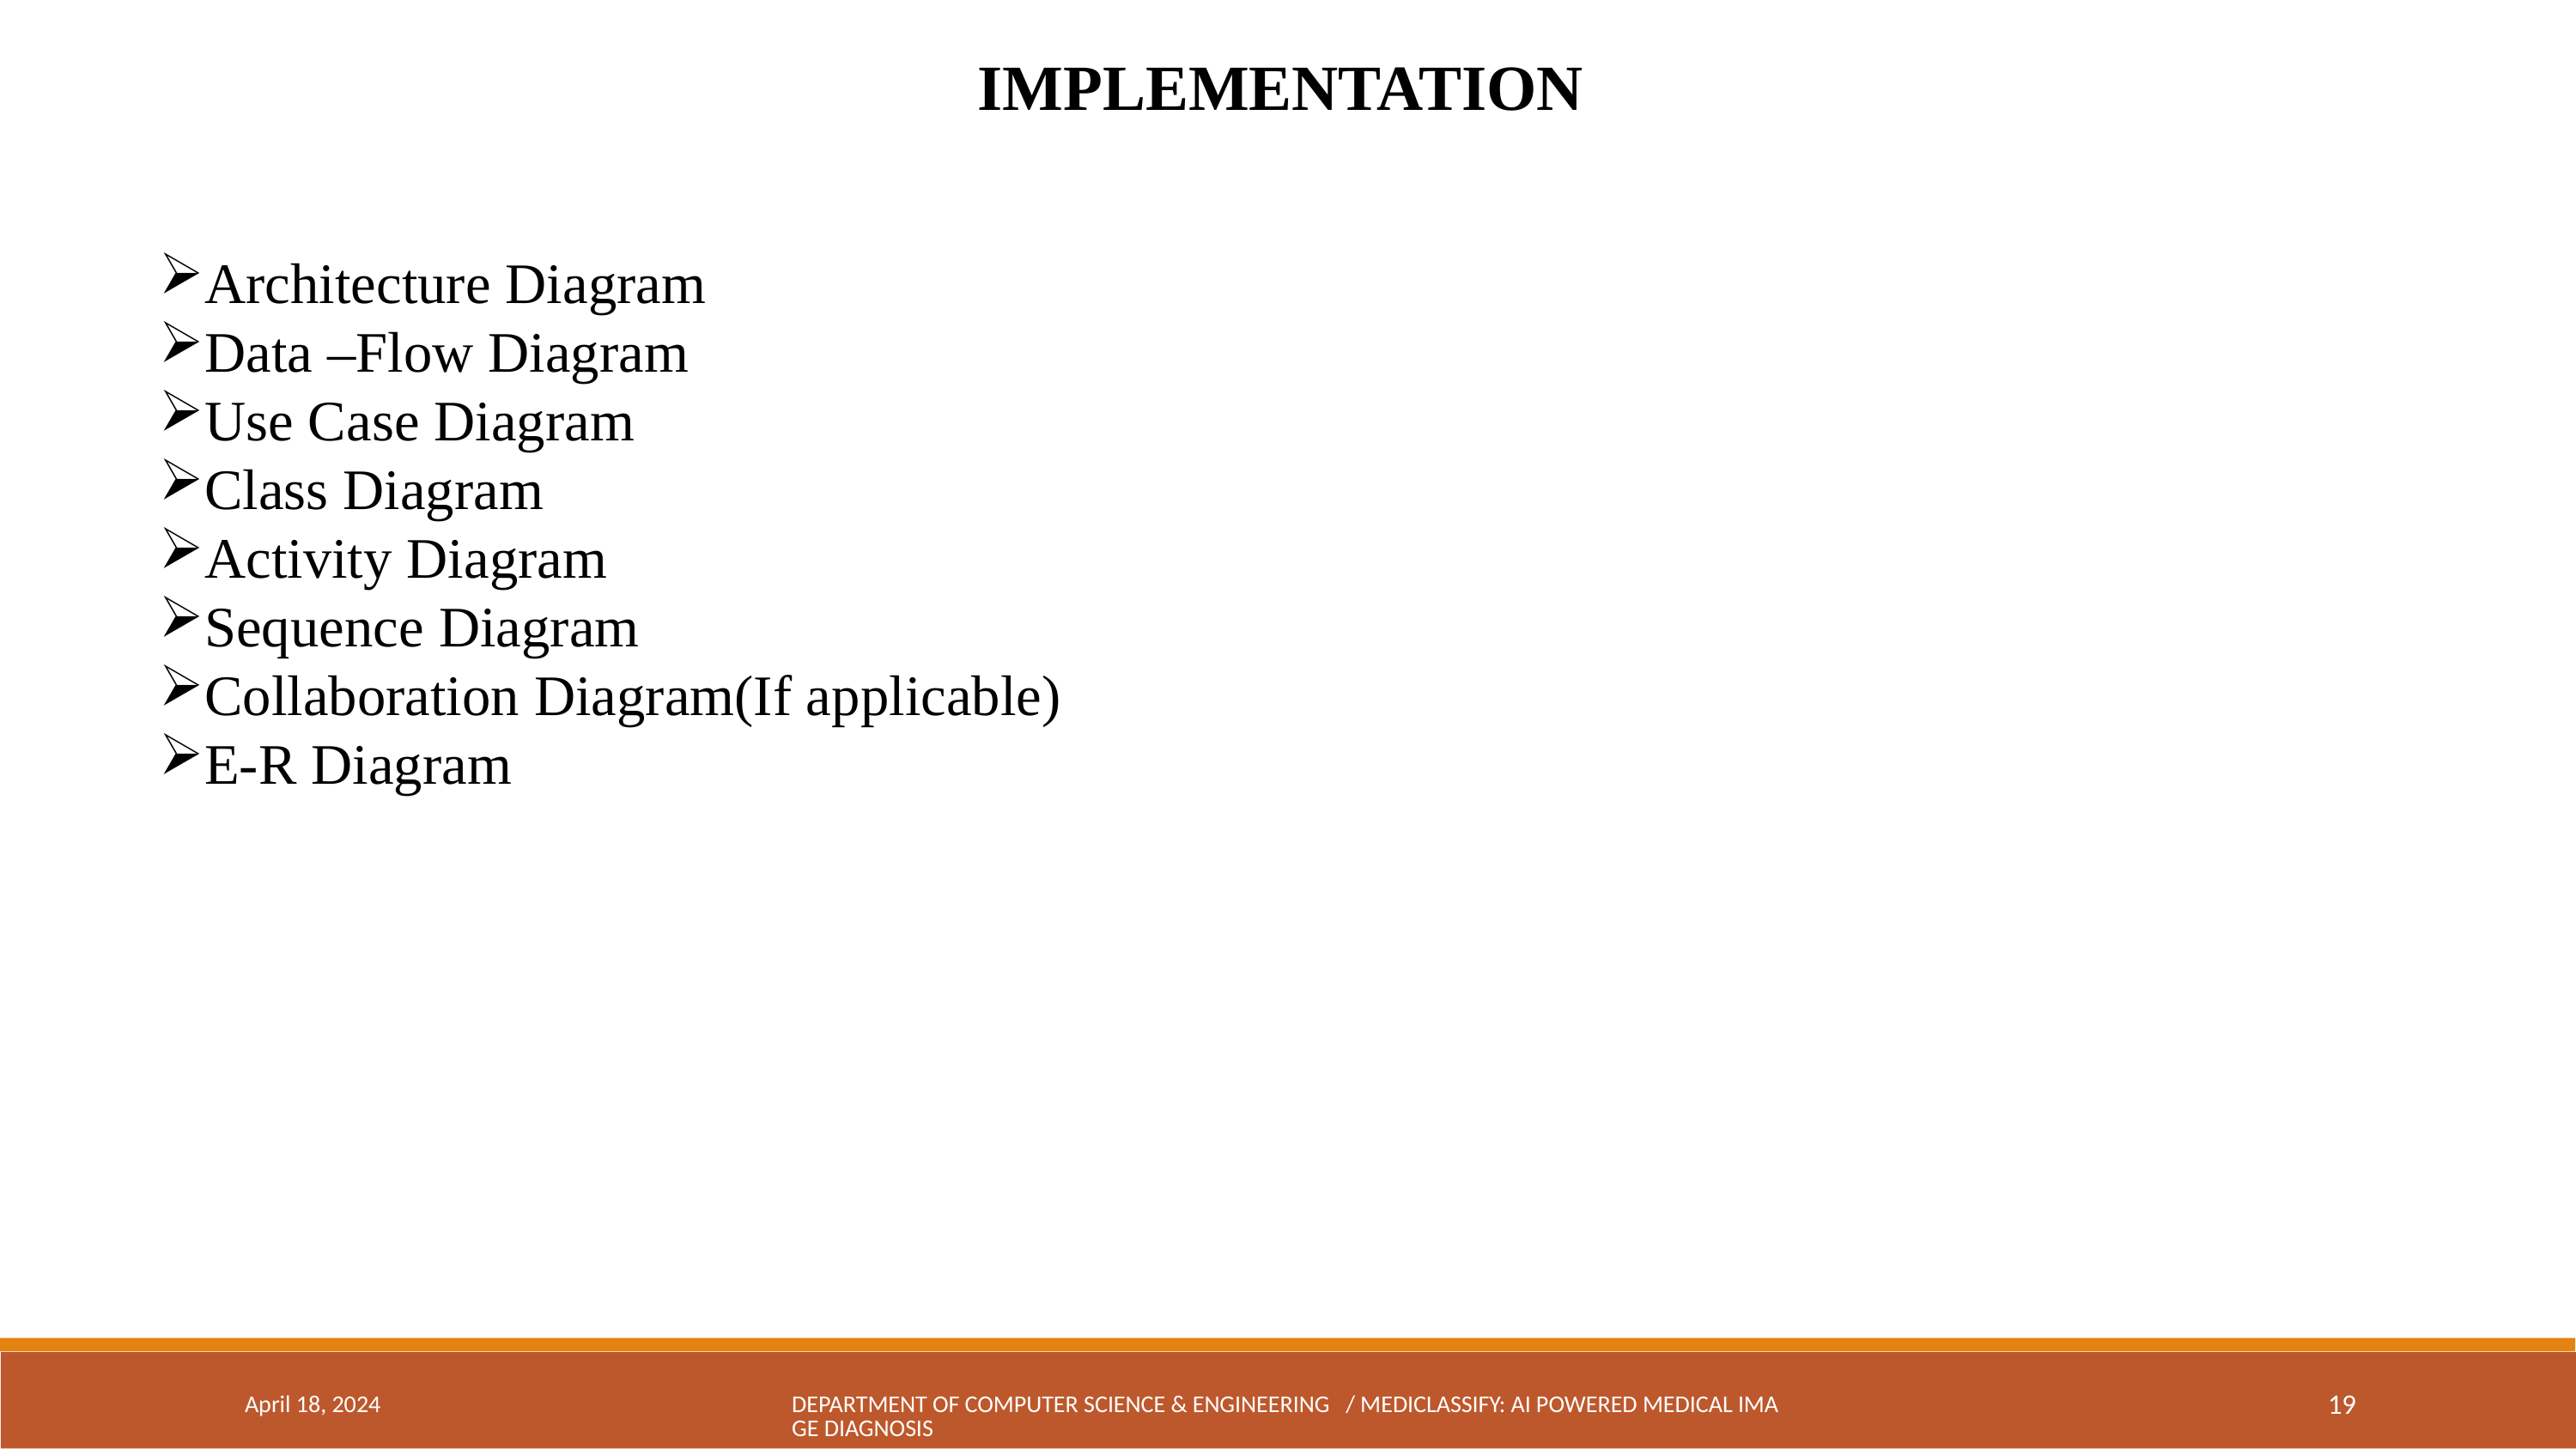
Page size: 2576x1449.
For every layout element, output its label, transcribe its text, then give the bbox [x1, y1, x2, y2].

text_box Architecture Diagram Data –Flow Diagram Use Case Diagram Class Diagram Activity Diagram Sequence Diagram Collaboration Diagram(If applicable) E-R Diagram [146, 239, 1435, 802]
slide_number 19 [2092, 1364, 2369, 1442]
text_box IMPLEMENTATION [82, 39, 2480, 130]
footer DEPARTMENT OF COMPUTER SCIENCE & ENGINEERING / MEDICLASSIFY: AI POWERED MEDICAL IMAGE DIAGNOSIS [779, 1364, 1798, 1442]
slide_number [232, 1364, 755, 1442]
